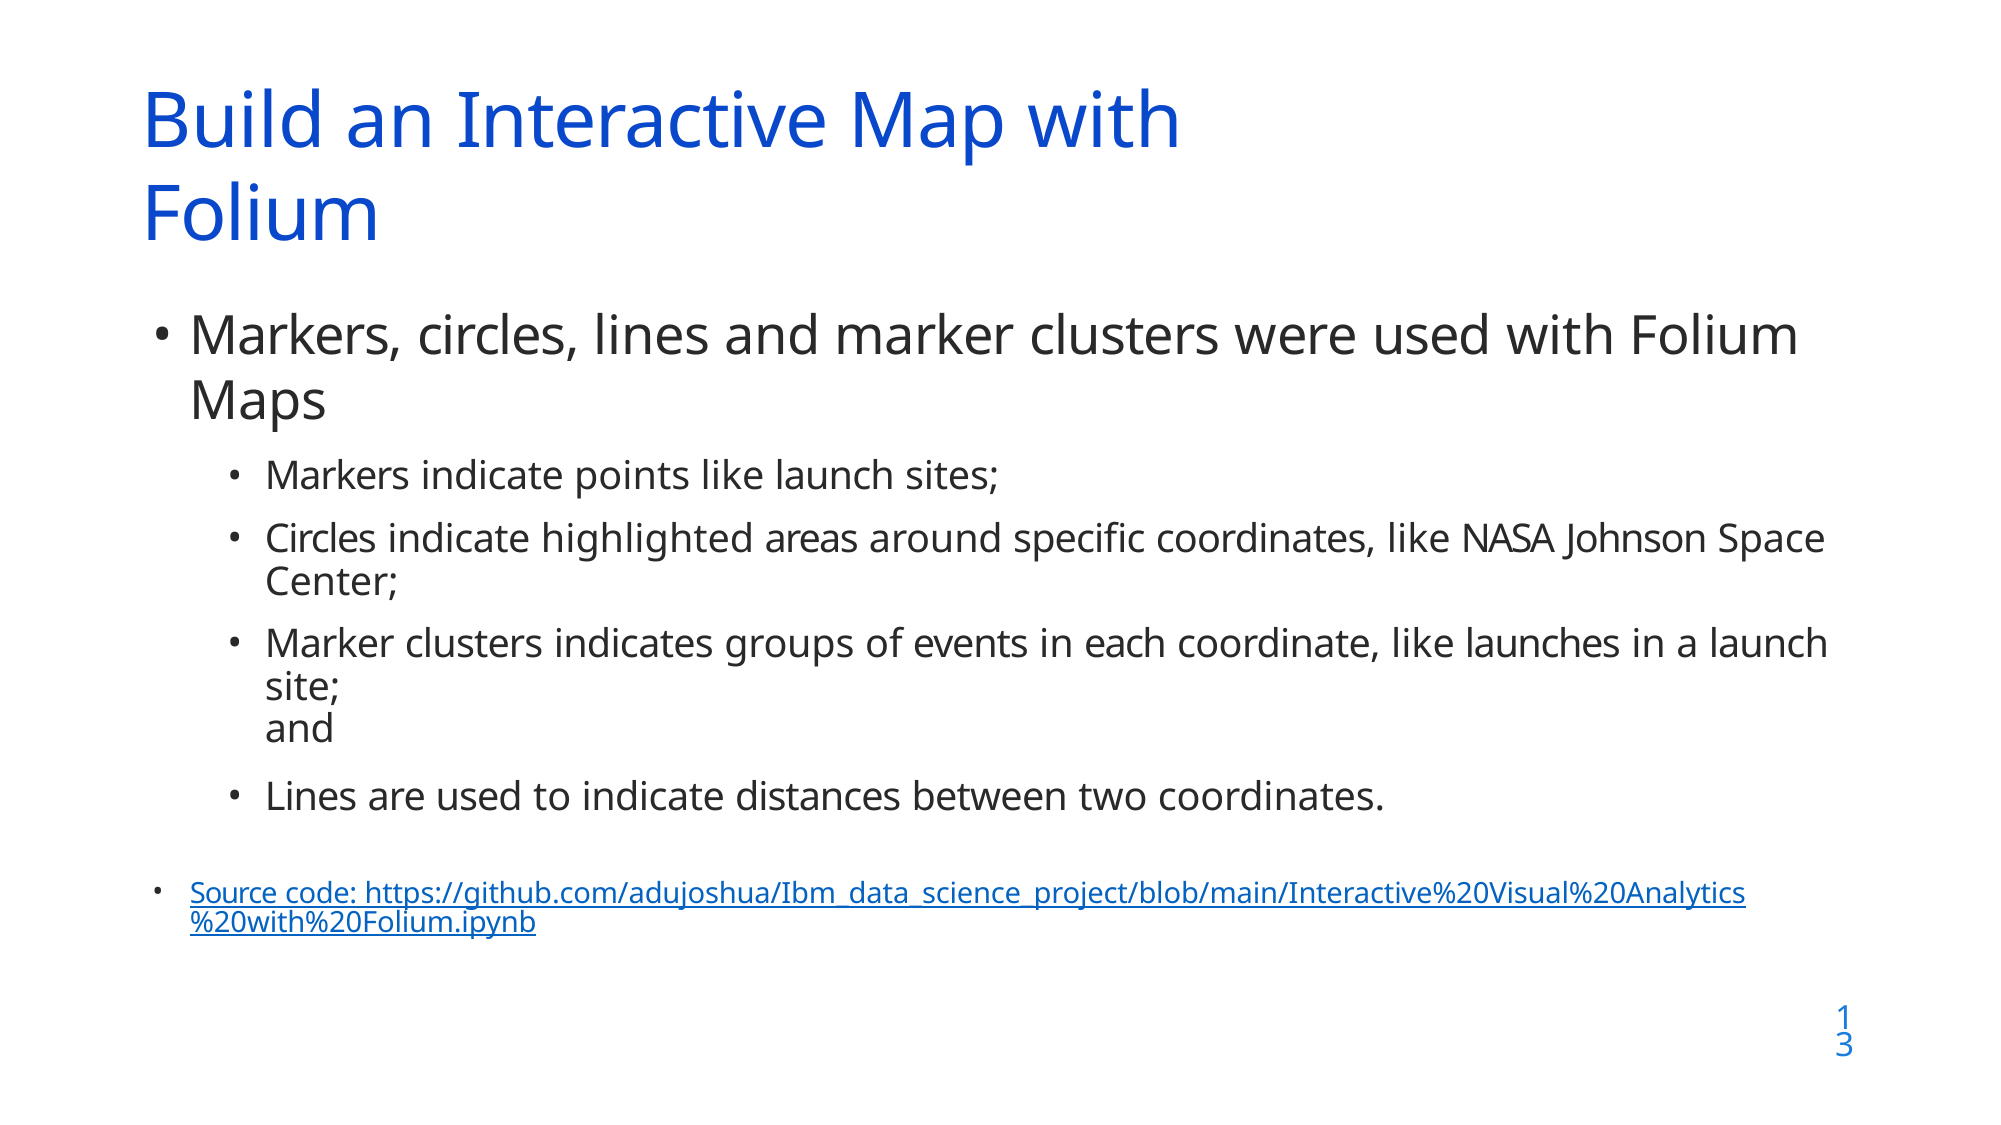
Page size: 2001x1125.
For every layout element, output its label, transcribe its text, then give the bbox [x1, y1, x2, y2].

title Build an Interactive Map with Folium [139, 68, 1346, 259]
text_box Source code: https://github.com/adujoshua/Ibm_data_science_project/blob/main/Interactive%20Visual%20Analytics%20with%20Folium.ipynb [150, 869, 1839, 938]
slide_number 13 [1818, 696, 1874, 1125]
text_box Markers, circles, lines and marker clusters were used with Folium Maps Markers indicate points like launch sites; Circles indicate highlighted areas around specific coordinates, like NASA Johnson Space Center; Marker clusters indicates groups of events in each coordinate, like launches in a launch site; and Lines are used to indicate distances between two coordinates. [150, 270, 1832, 818]
